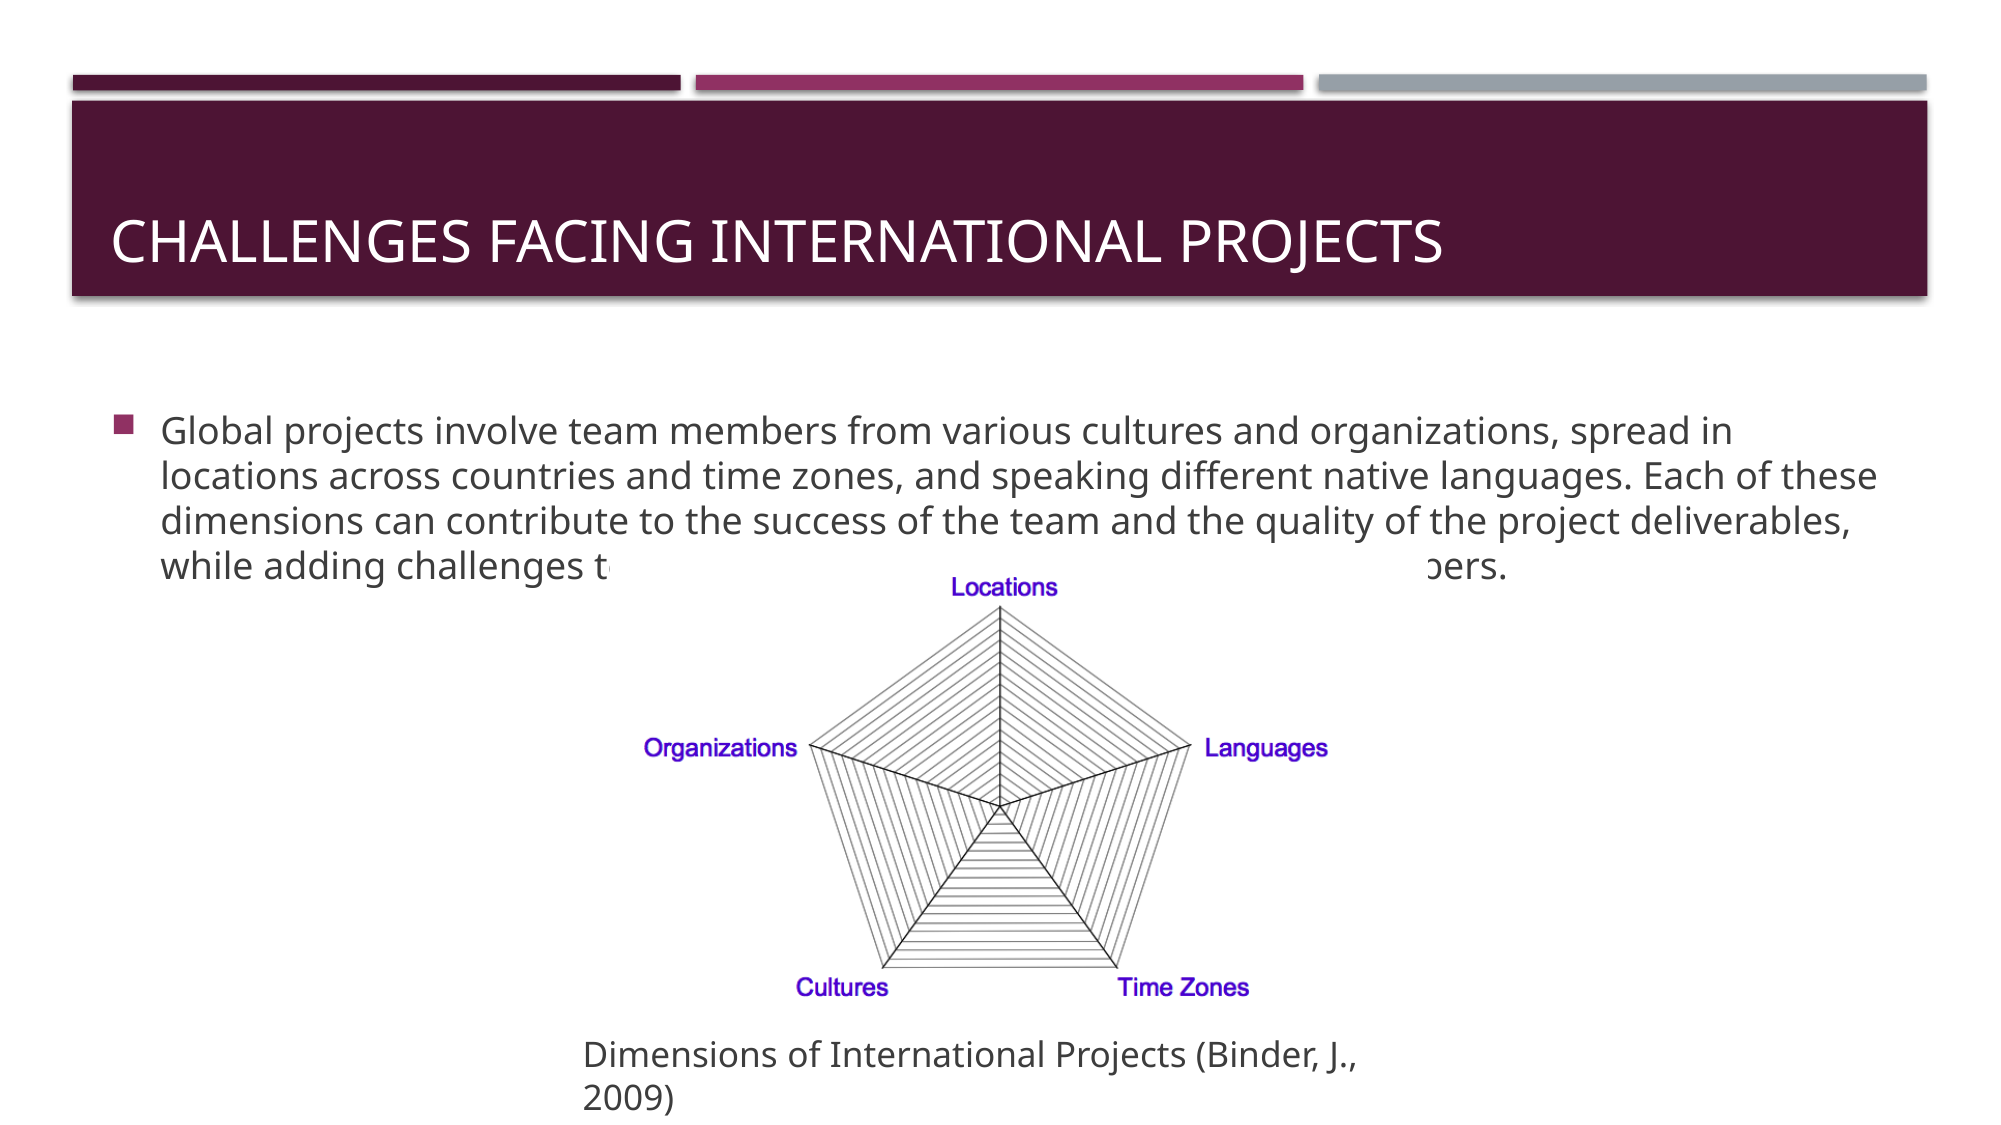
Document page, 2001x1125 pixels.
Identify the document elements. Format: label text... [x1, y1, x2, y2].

text_box Dimensions of International Projects (Binder, J., 2009) [567, 1024, 1433, 1125]
title Challenges Facing International Projects [95, 115, 1905, 282]
list Global projects involve team members from various cultures and organizations, spread in locations across countries and time zones, and speaking different native languages. Each of these dimensions can contribute to the success of the team and the quality of the project deliverables, while adding challenges to project managers, PMOs and the team members. [95, 357, 1905, 637]
picture [610, 547, 1428, 1025]
